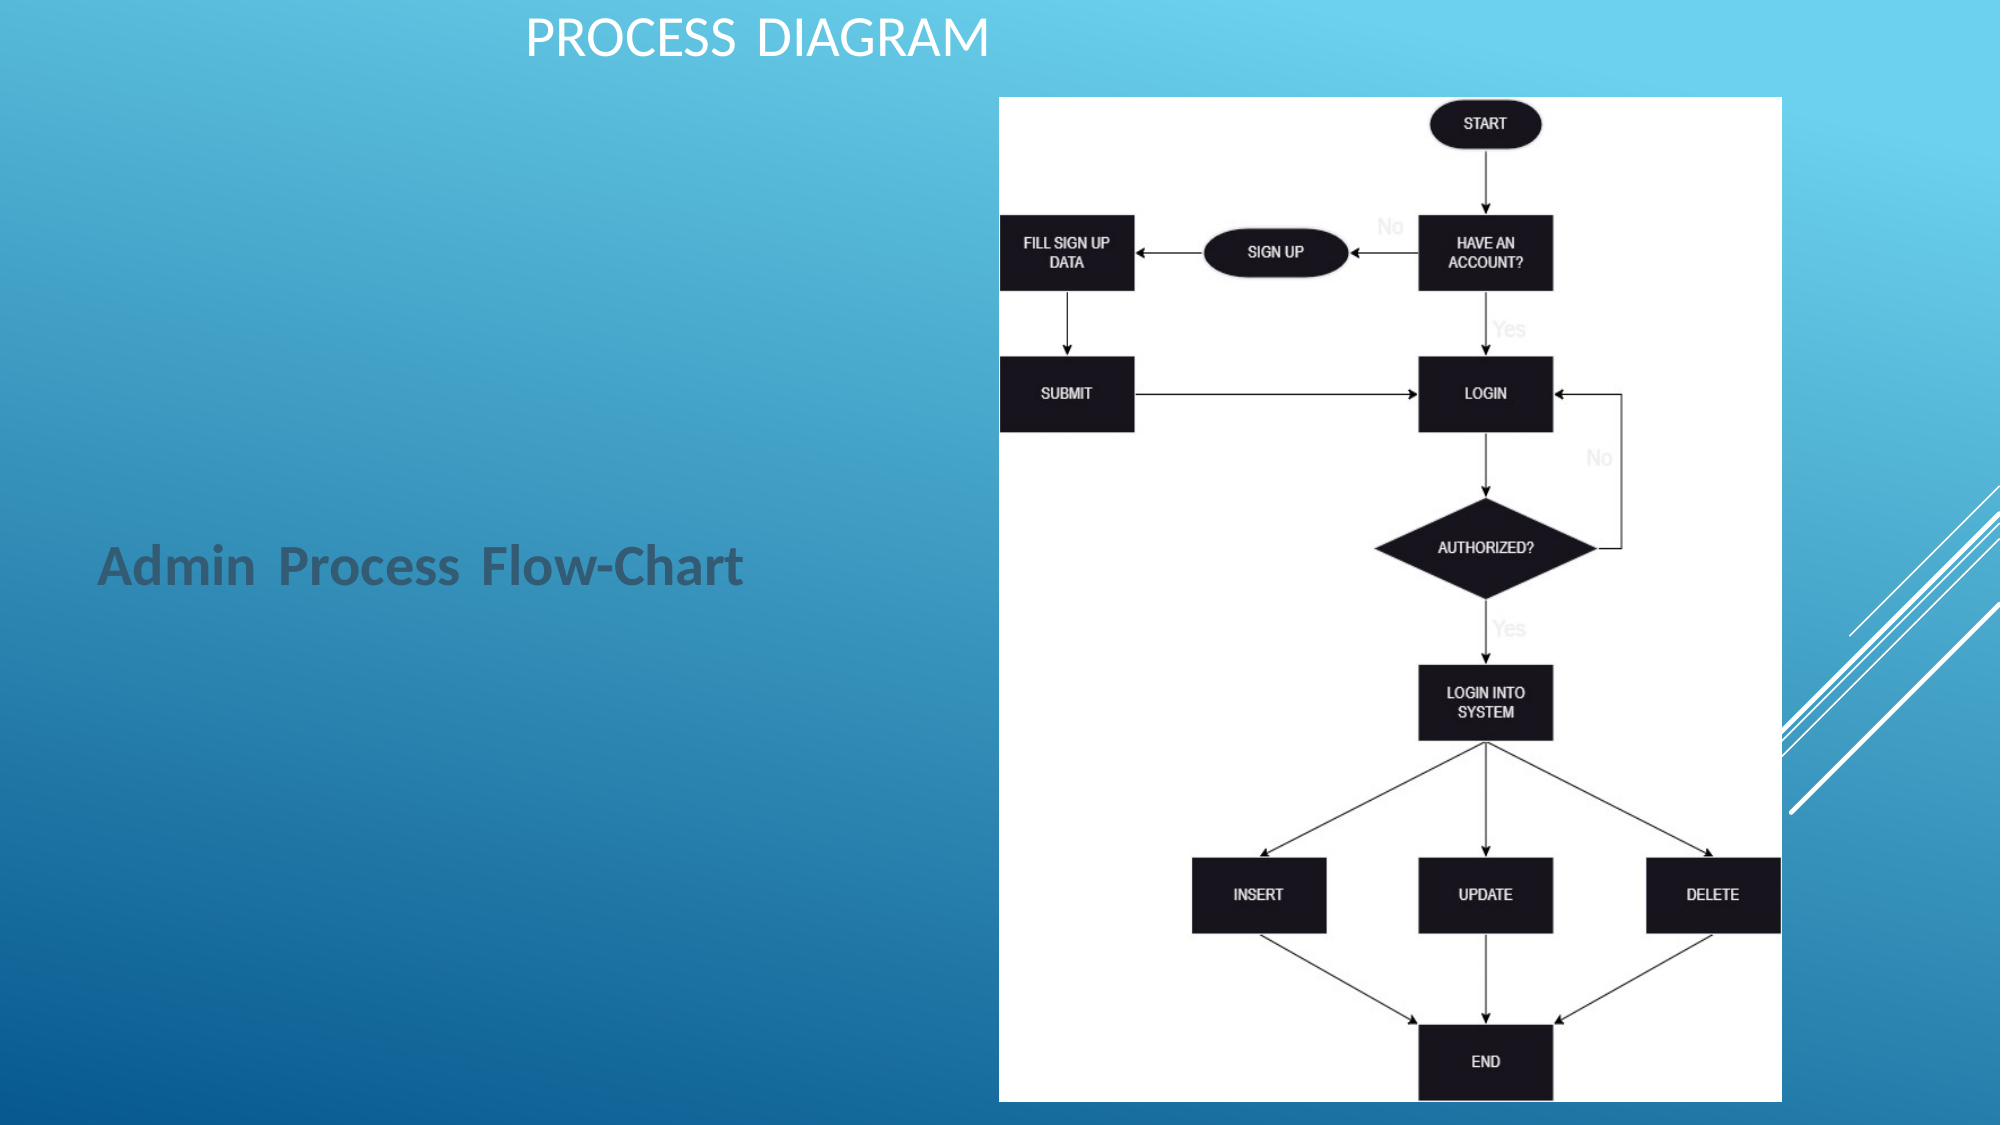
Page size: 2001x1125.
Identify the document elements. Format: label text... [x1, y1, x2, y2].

text_box Admin Process Flow-Chart [95, 525, 758, 598]
title Process Diagram [523, 0, 1208, 128]
picture [998, 97, 1782, 1102]
